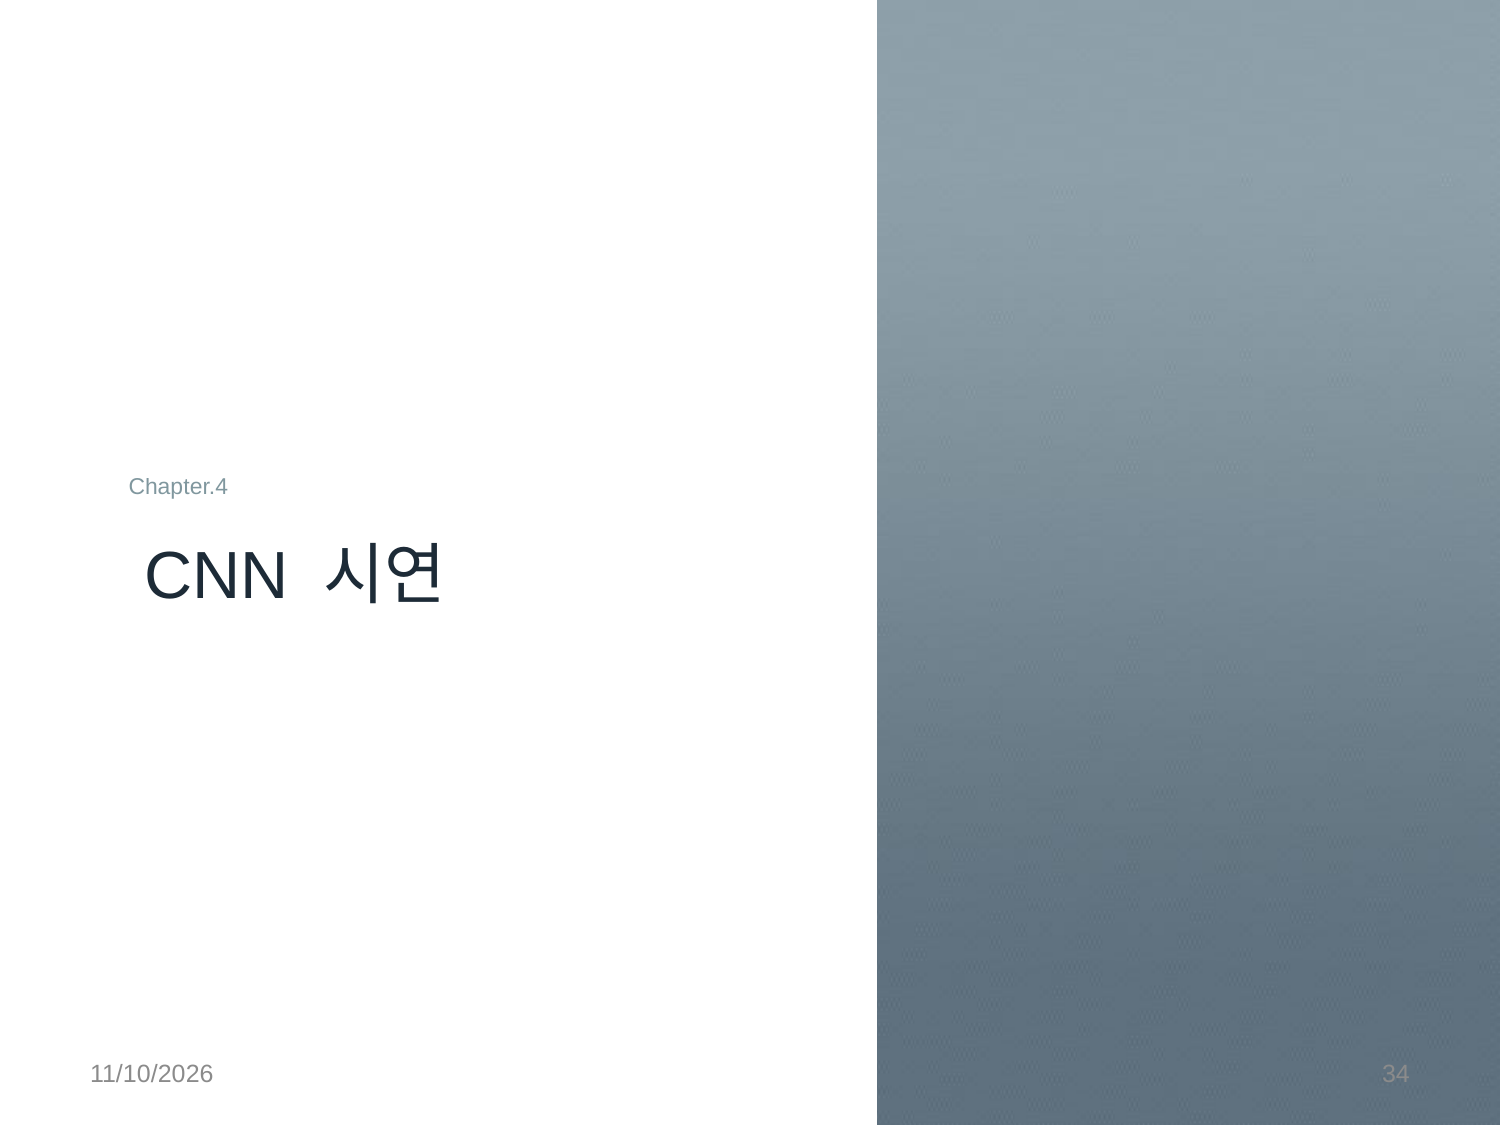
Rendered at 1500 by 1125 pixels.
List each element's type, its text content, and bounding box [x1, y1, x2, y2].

picture [877, 0, 1500, 1125]
title Chapter.4 CNN 시연 [113, 407, 552, 674]
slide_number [75, 1042, 425, 1103]
